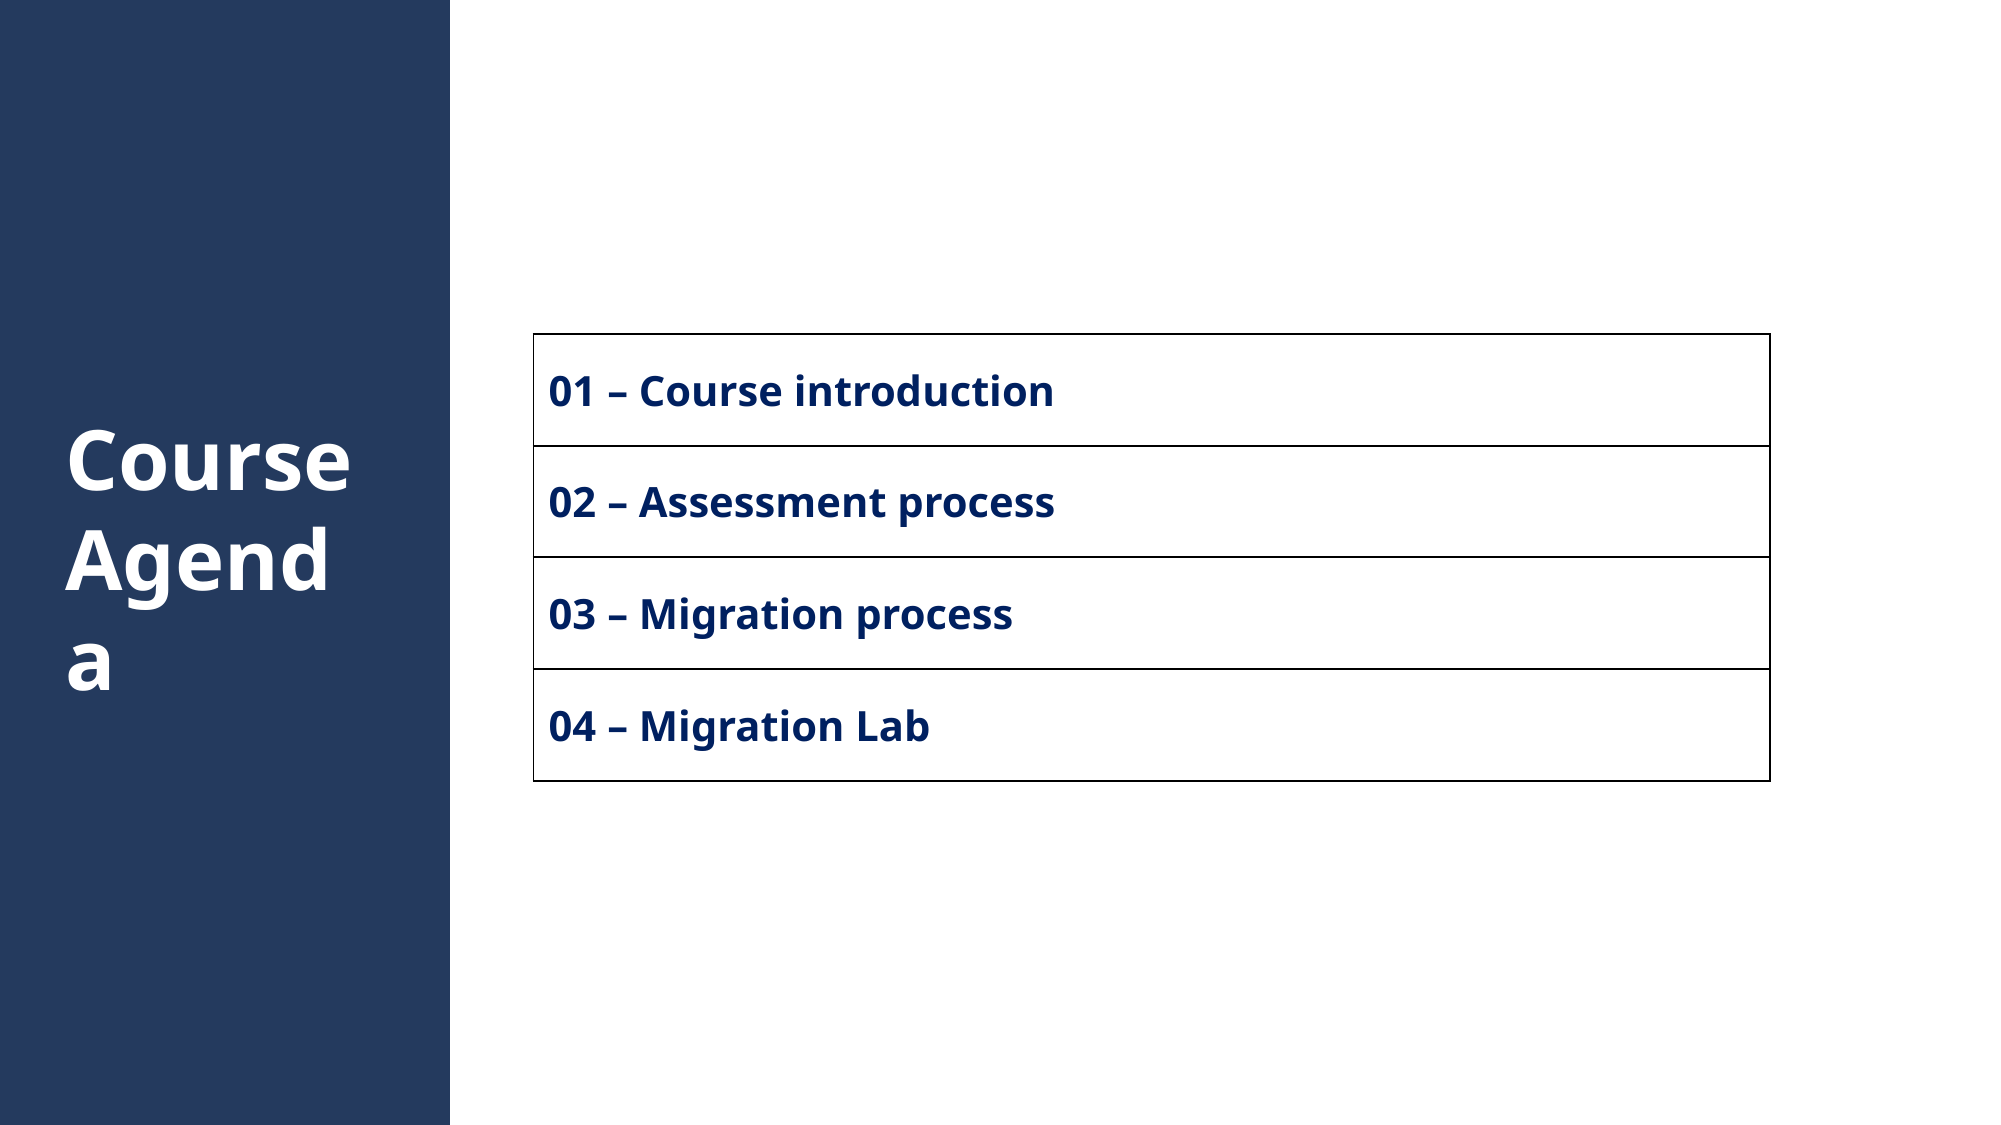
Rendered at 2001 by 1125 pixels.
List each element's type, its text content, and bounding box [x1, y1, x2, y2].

table_cell 02 – Assessment process [534, 447, 1769, 556]
title Course Agenda [50, 421, 398, 693]
table_header 01 – Course introduction [534, 335, 1769, 445]
table_cell 04 – Migration Lab [534, 670, 1769, 780]
table_cell 03 – Migration process [534, 558, 1769, 668]
